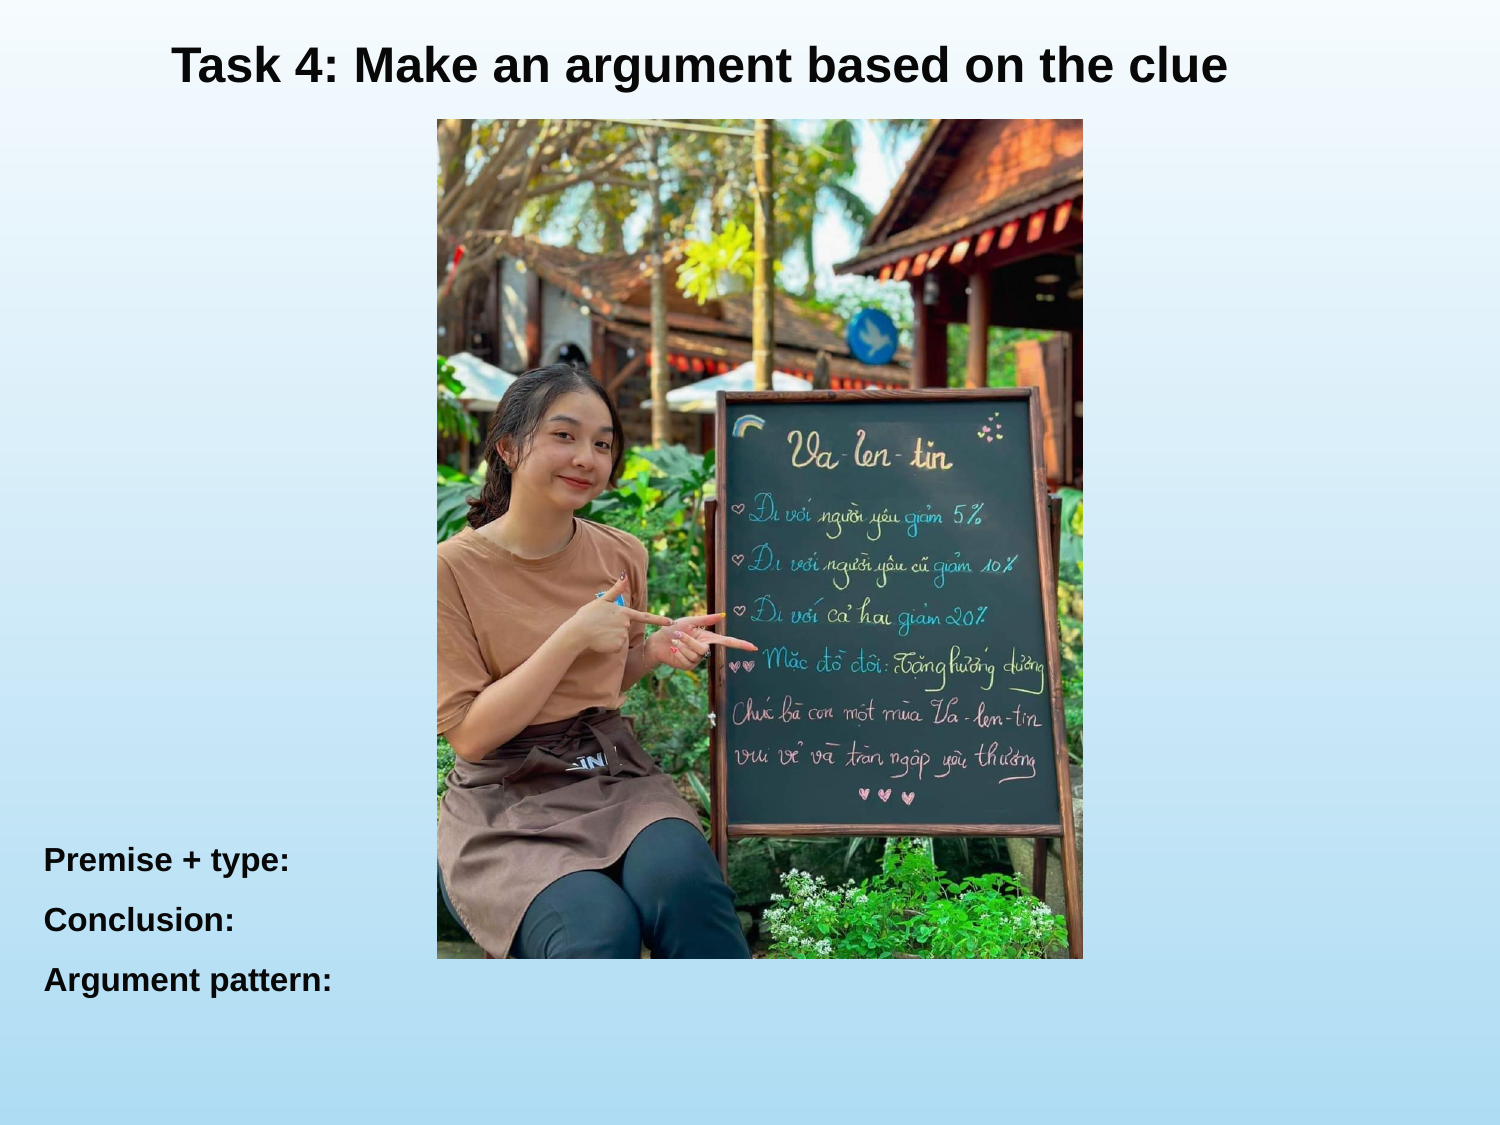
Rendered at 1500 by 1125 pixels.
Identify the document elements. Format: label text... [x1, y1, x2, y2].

title Task 4: Make an argument based on the clue [24, 37, 1375, 88]
text_box Premise + type: Conclusion: Argument pattern: [28, 811, 642, 1006]
picture [437, 119, 1083, 959]
